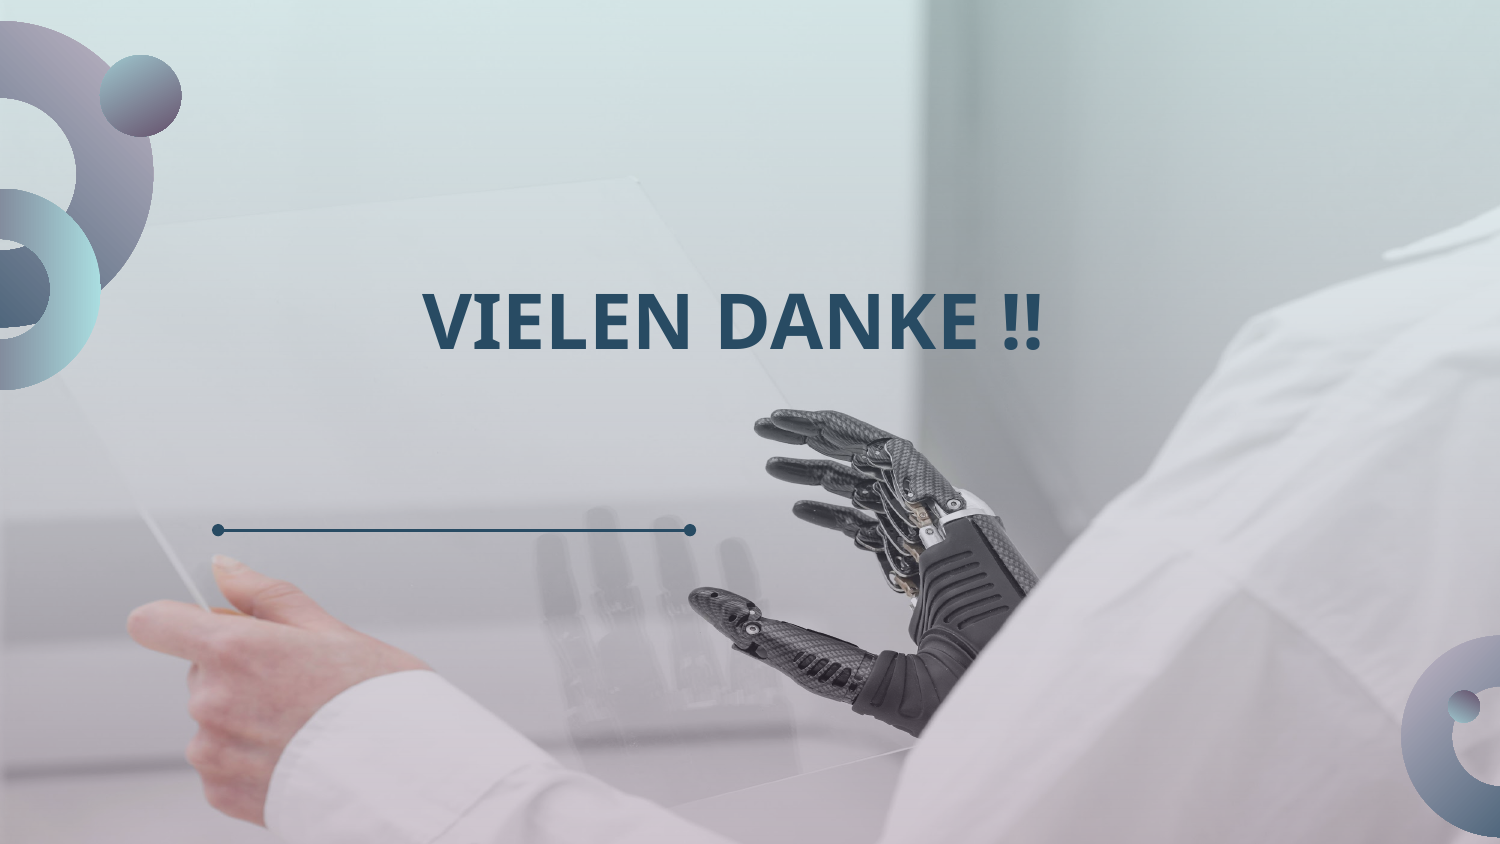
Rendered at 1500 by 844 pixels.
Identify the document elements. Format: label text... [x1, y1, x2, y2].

title VIELEN DANKE !! [407, 257, 1142, 675]
